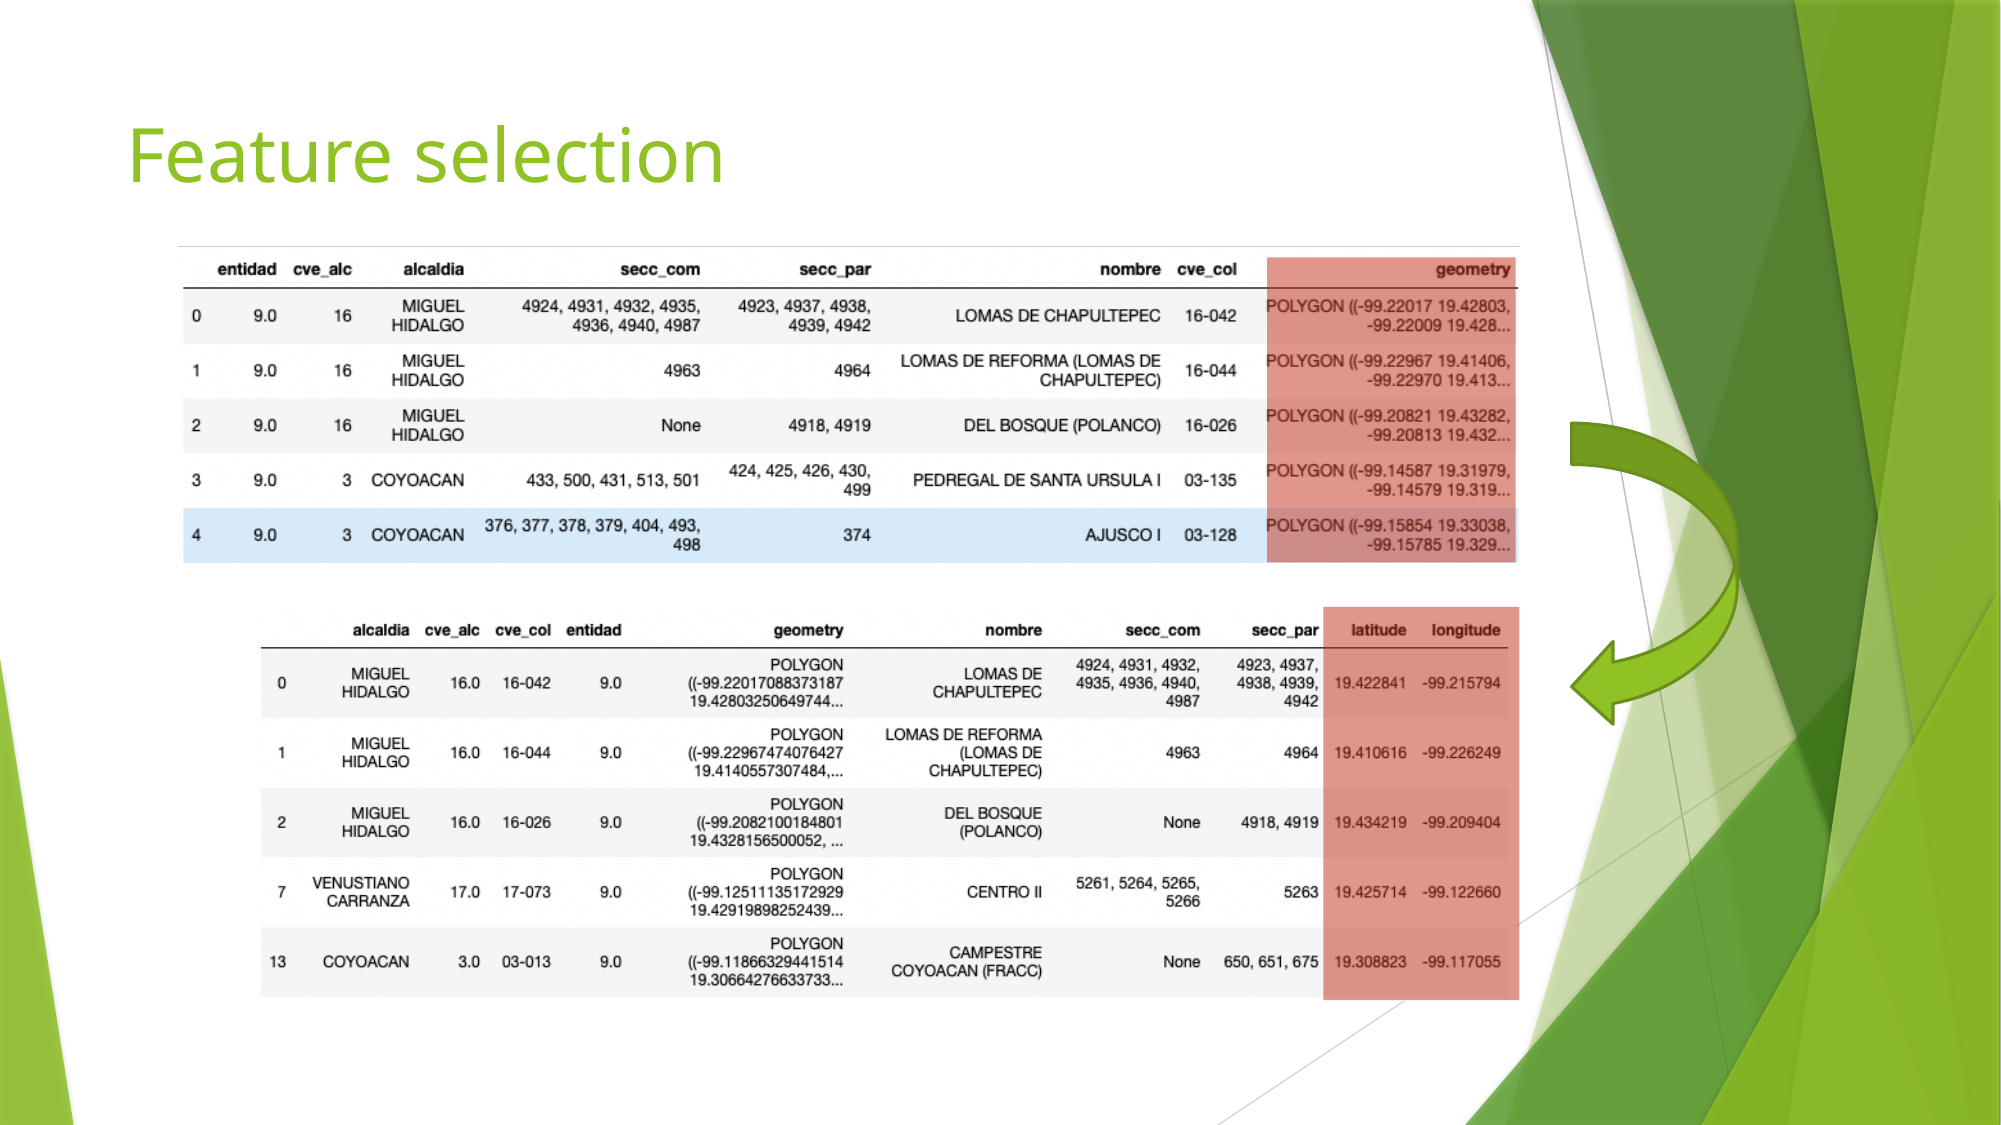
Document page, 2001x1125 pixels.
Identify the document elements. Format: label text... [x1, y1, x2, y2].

picture [255, 606, 1517, 1001]
title Feature selection [111, 99, 1522, 317]
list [178, 245, 1520, 563]
text_box [1570, 421, 1739, 726]
